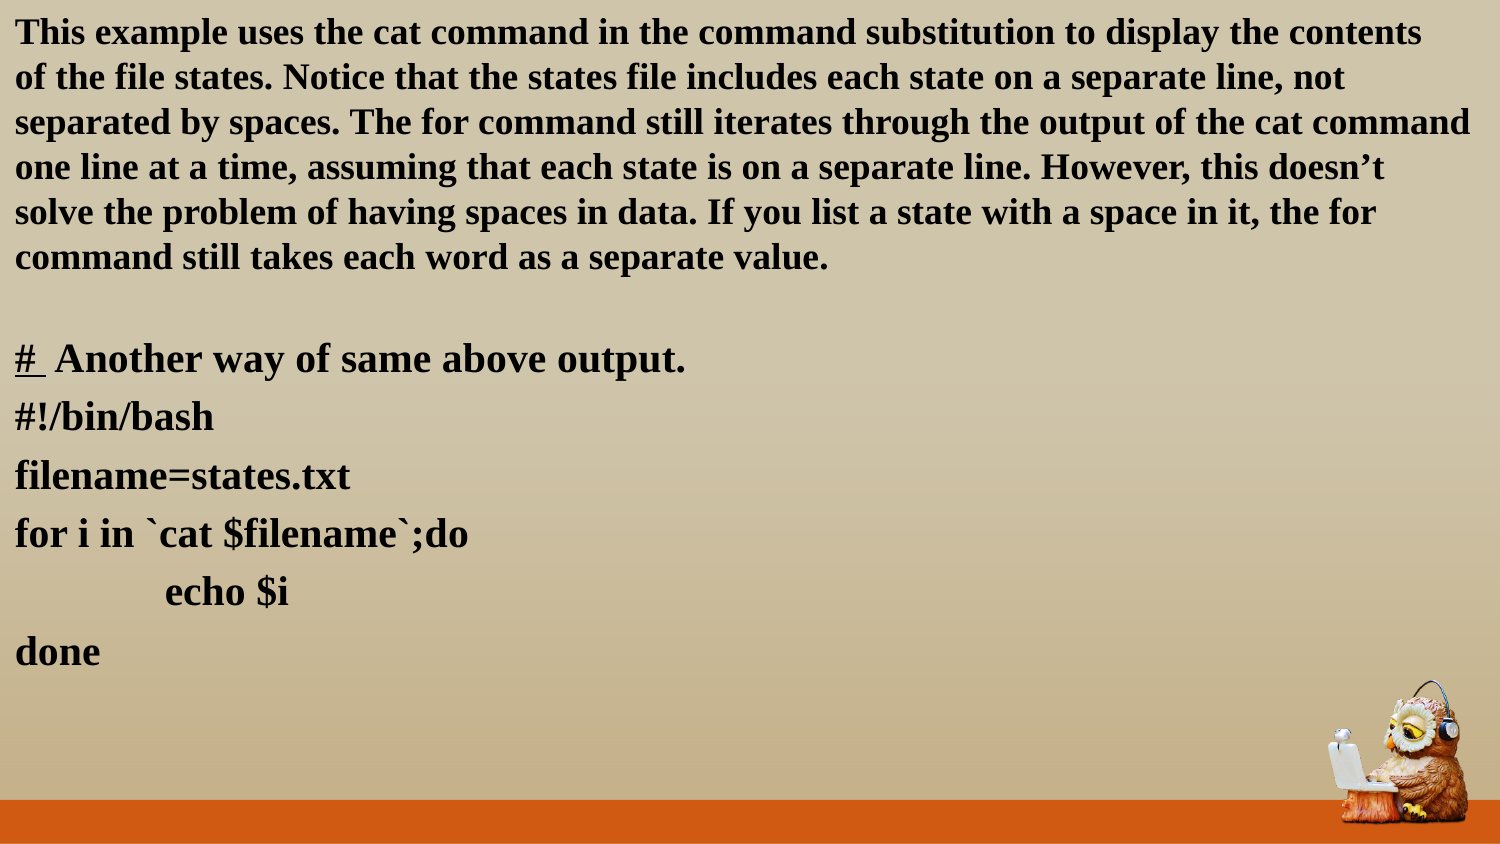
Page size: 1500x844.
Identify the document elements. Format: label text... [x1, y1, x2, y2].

list This example uses the cat command in the command substitution to display the contents of the file states. Notice that the states file includes each state on a separate line, not separated by spaces. The for command still iterates through the output of the cat command one line at a time, assuming that each state is on a separate line. However, this doesn’t solve the problem of having spaces in data. If you list a state with a space in it, the for command still takes each word as a separate value. # Another way of same above output. #!/bin/bash filename=states.txt for i in `cat $filename`;do echo $i done [0, 0, 1500, 800]
picture [1328, 800, 1468, 826]
